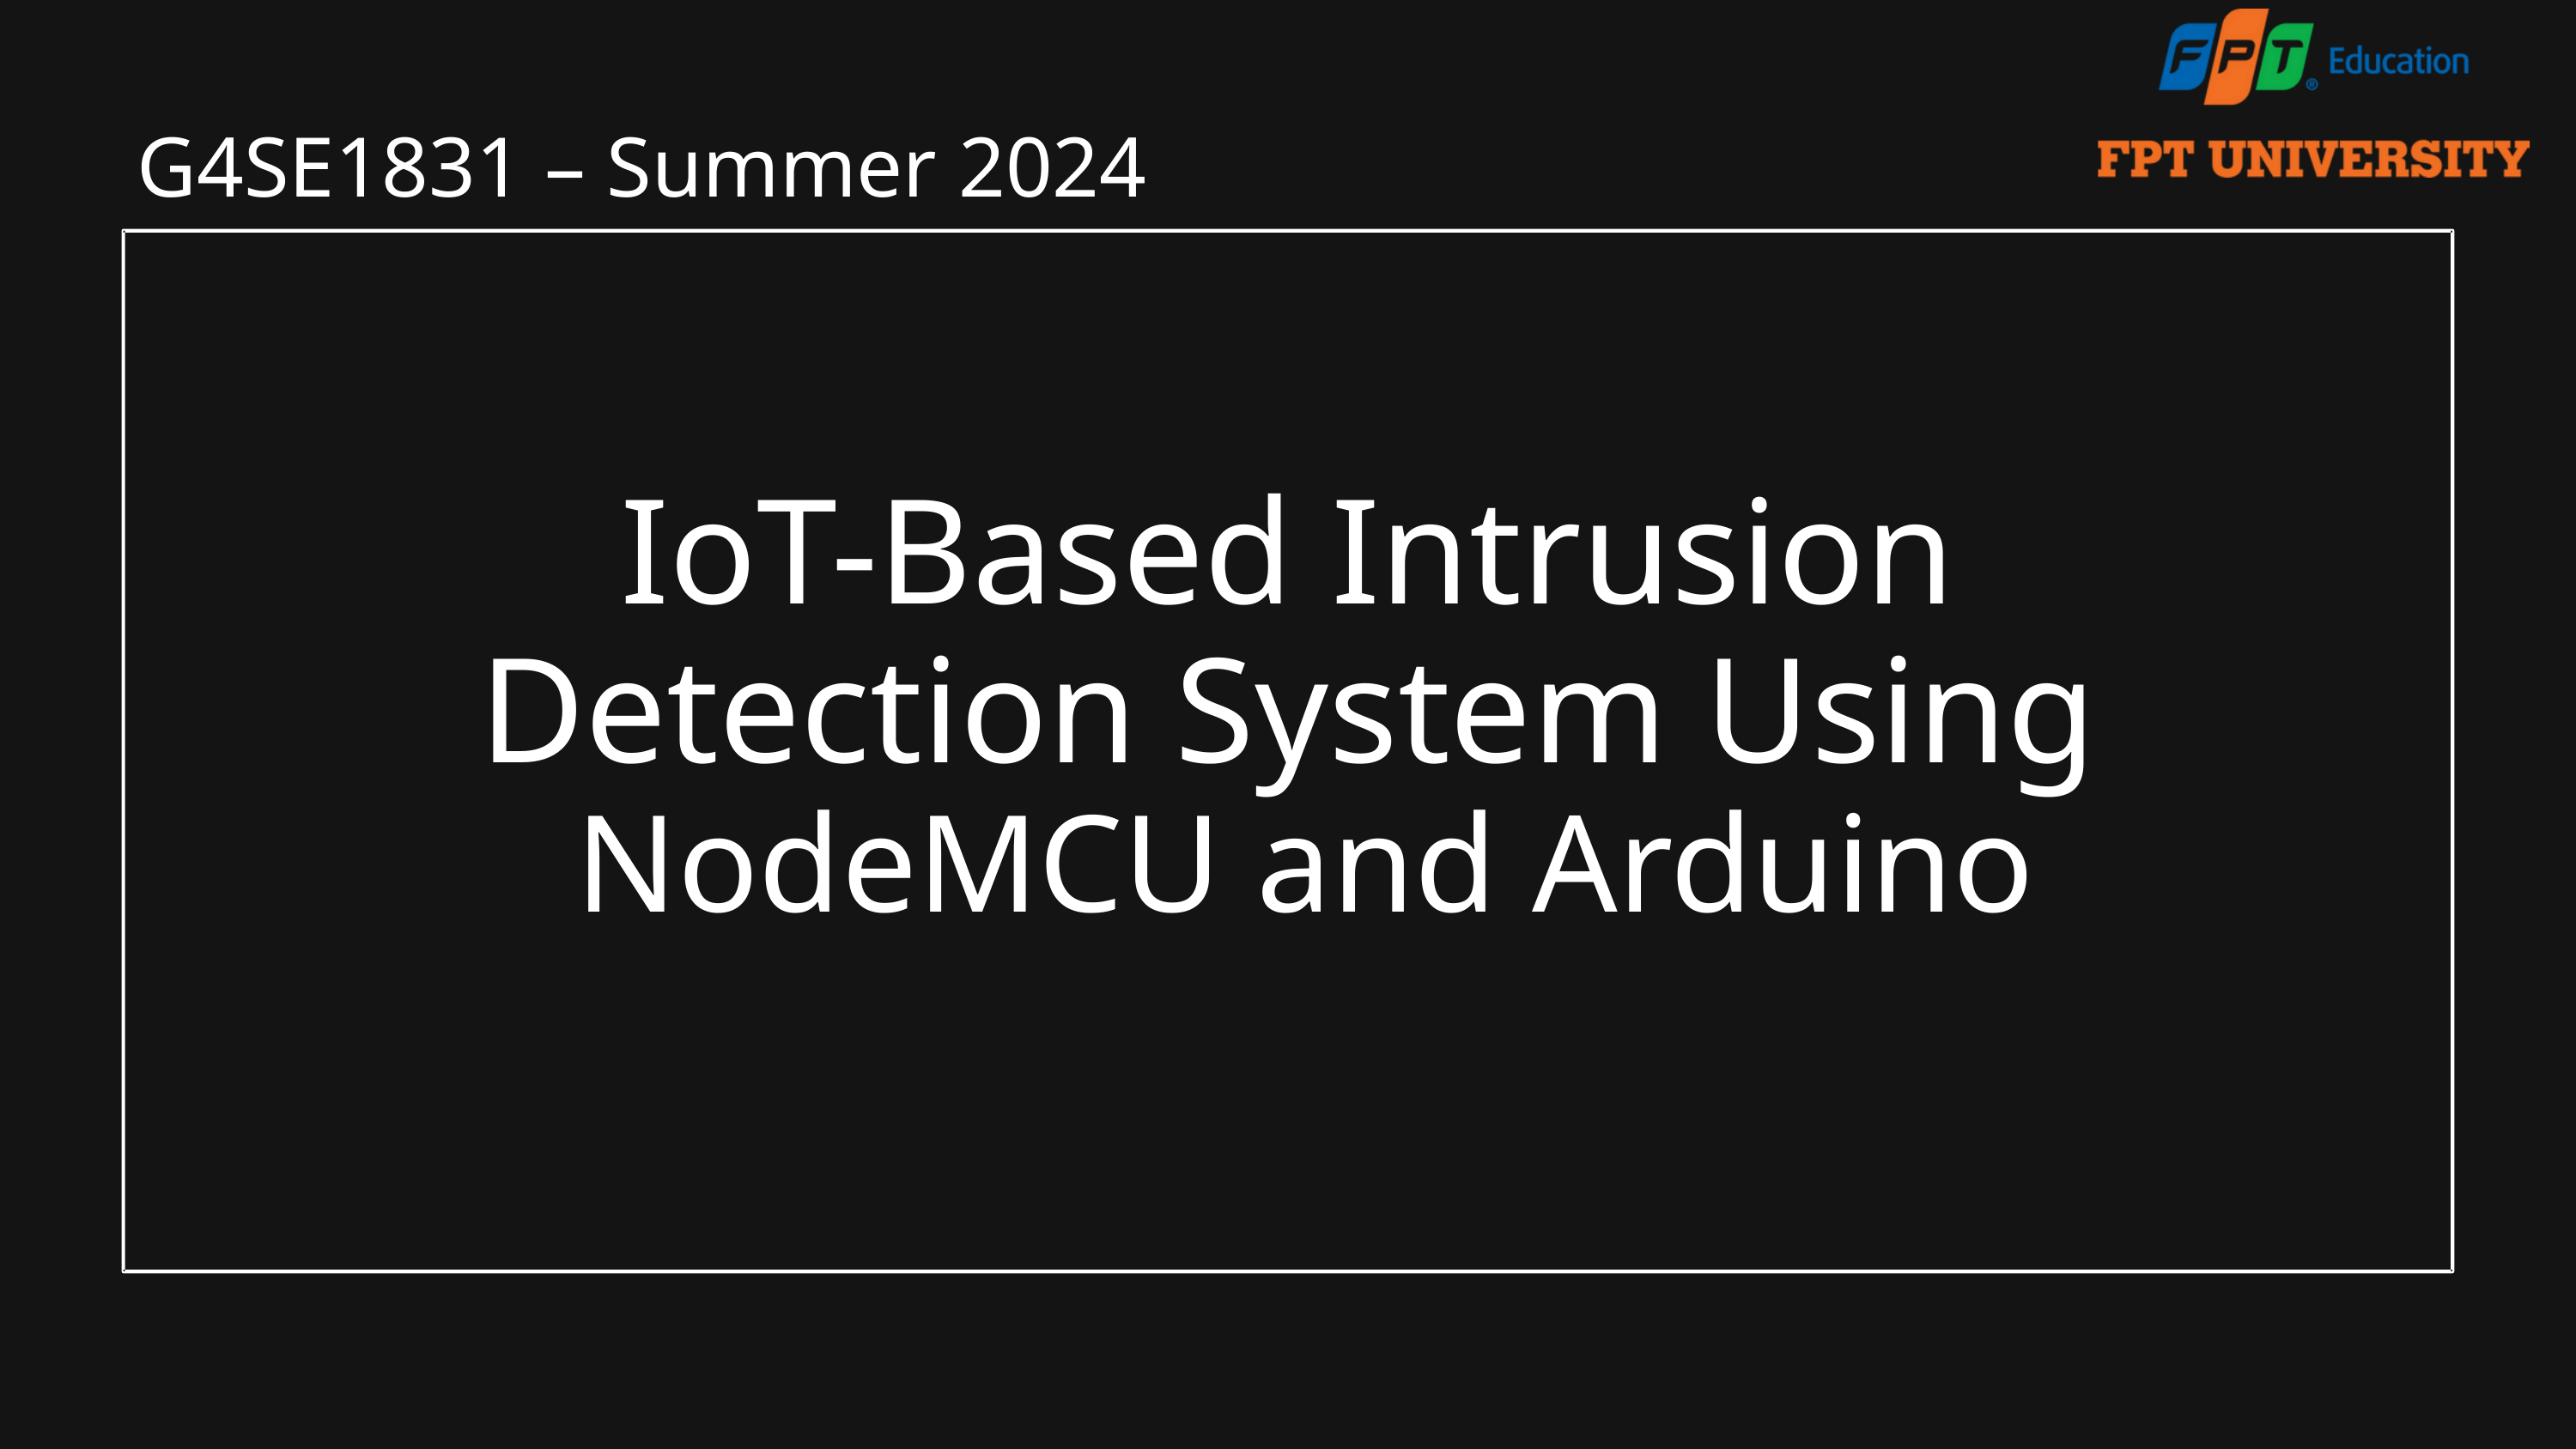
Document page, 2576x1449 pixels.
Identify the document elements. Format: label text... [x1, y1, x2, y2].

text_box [2098, 8, 2530, 178]
text_box G4SE1831 – Summer 2024 [121, 114, 1163, 214]
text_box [121, 228, 2455, 1274]
